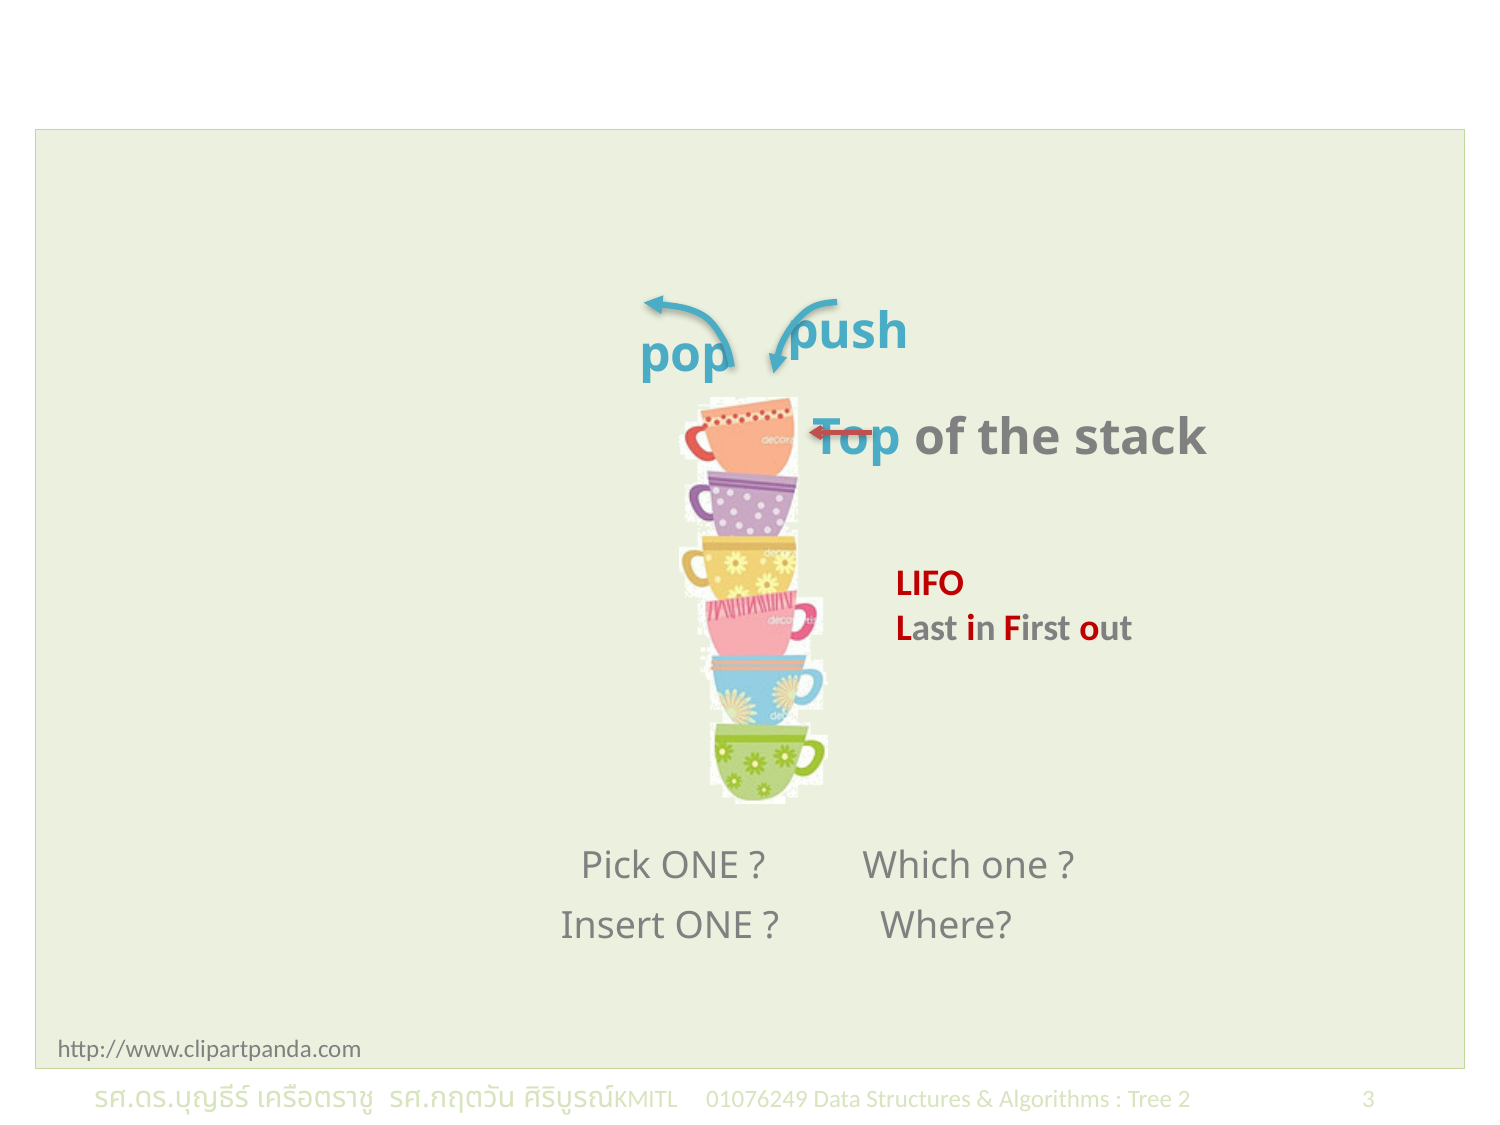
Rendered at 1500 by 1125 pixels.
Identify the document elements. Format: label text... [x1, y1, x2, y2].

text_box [643, 302, 732, 391]
picture [678, 396, 828, 804]
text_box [808, 396, 1147, 474]
text_box Insert ONE ? Where? [525, 893, 1058, 953]
text_box Pick ONE ? Which one ? [525, 834, 1140, 894]
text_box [773, 290, 900, 374]
text_box http://www.clipartpanda.com [42, 1025, 377, 1070]
text_box LIFO Last in First out [881, 550, 1148, 656]
